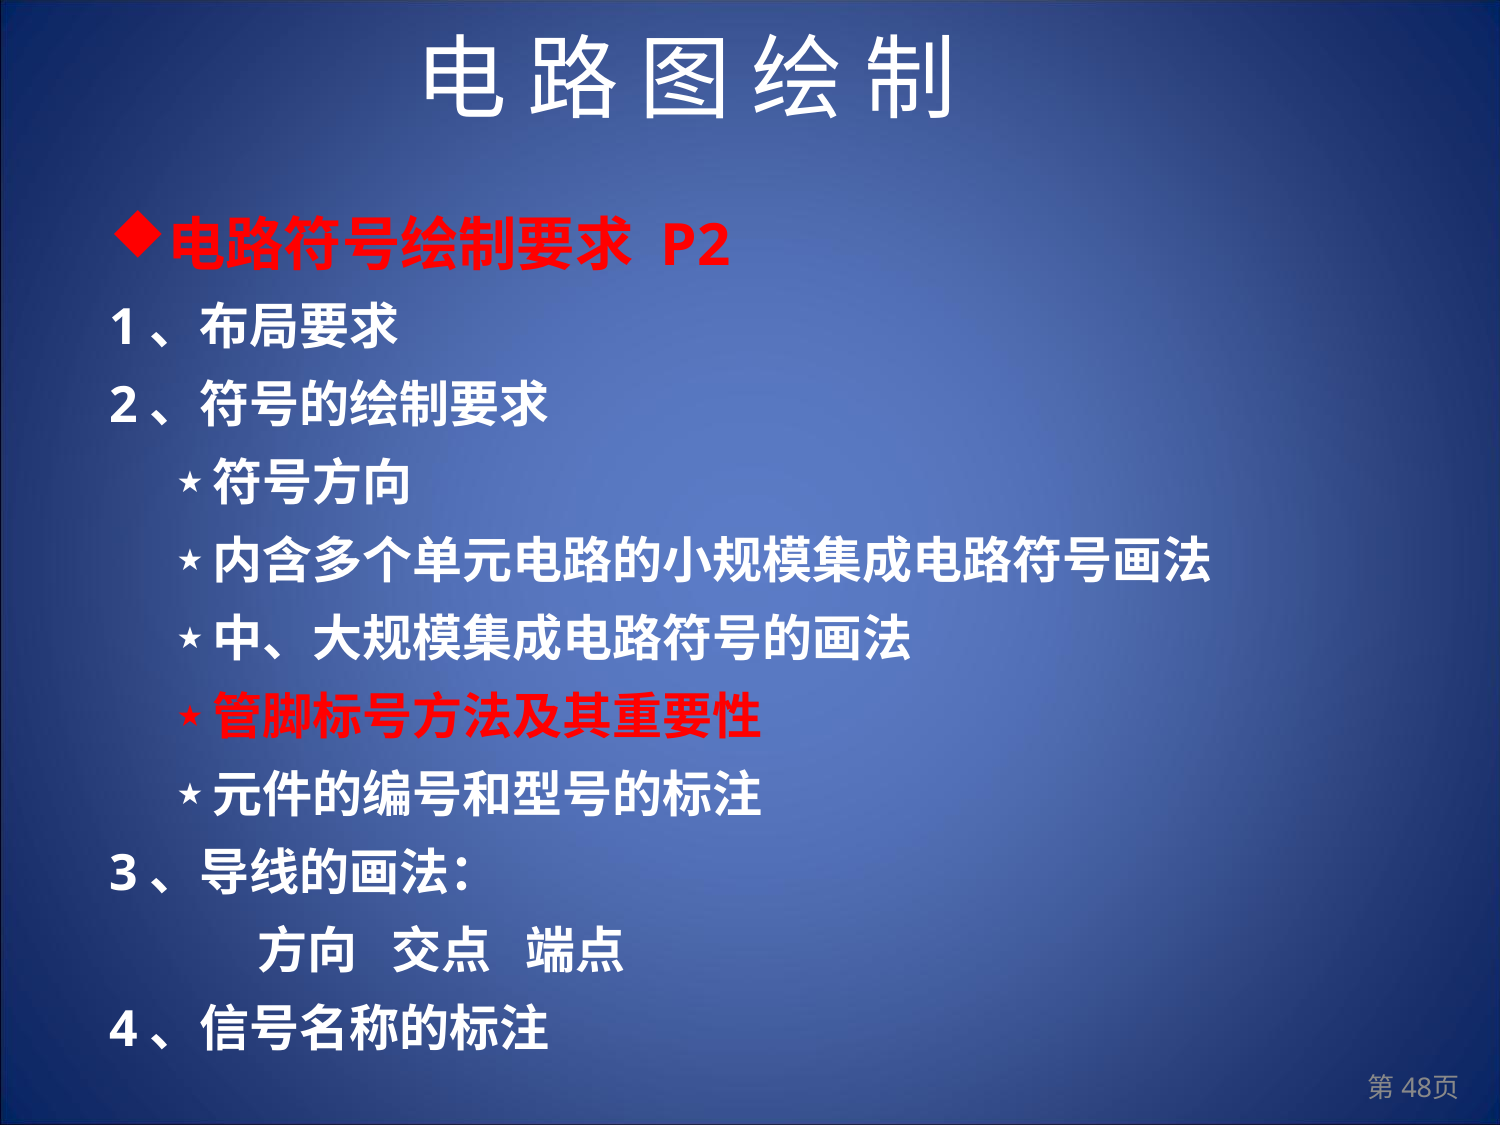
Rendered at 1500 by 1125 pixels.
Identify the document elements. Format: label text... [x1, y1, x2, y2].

picture [0, 0, 1500, 1125]
title 电 路 图 绘 制 [0, 10, 1372, 139]
text_box 电路符号绘制要求 P2 1、布局要求 2、符号的绘制要求 符号方向 内含多个单元电路的小规模集成电路符号画法 中、大规模集成电路符号的画法 管脚标号方法及其重要性 元件的编号和型号的标注 3、导线的画法： 方向 交点 端点 4、信号名称的标注 [94, 178, 1447, 1064]
